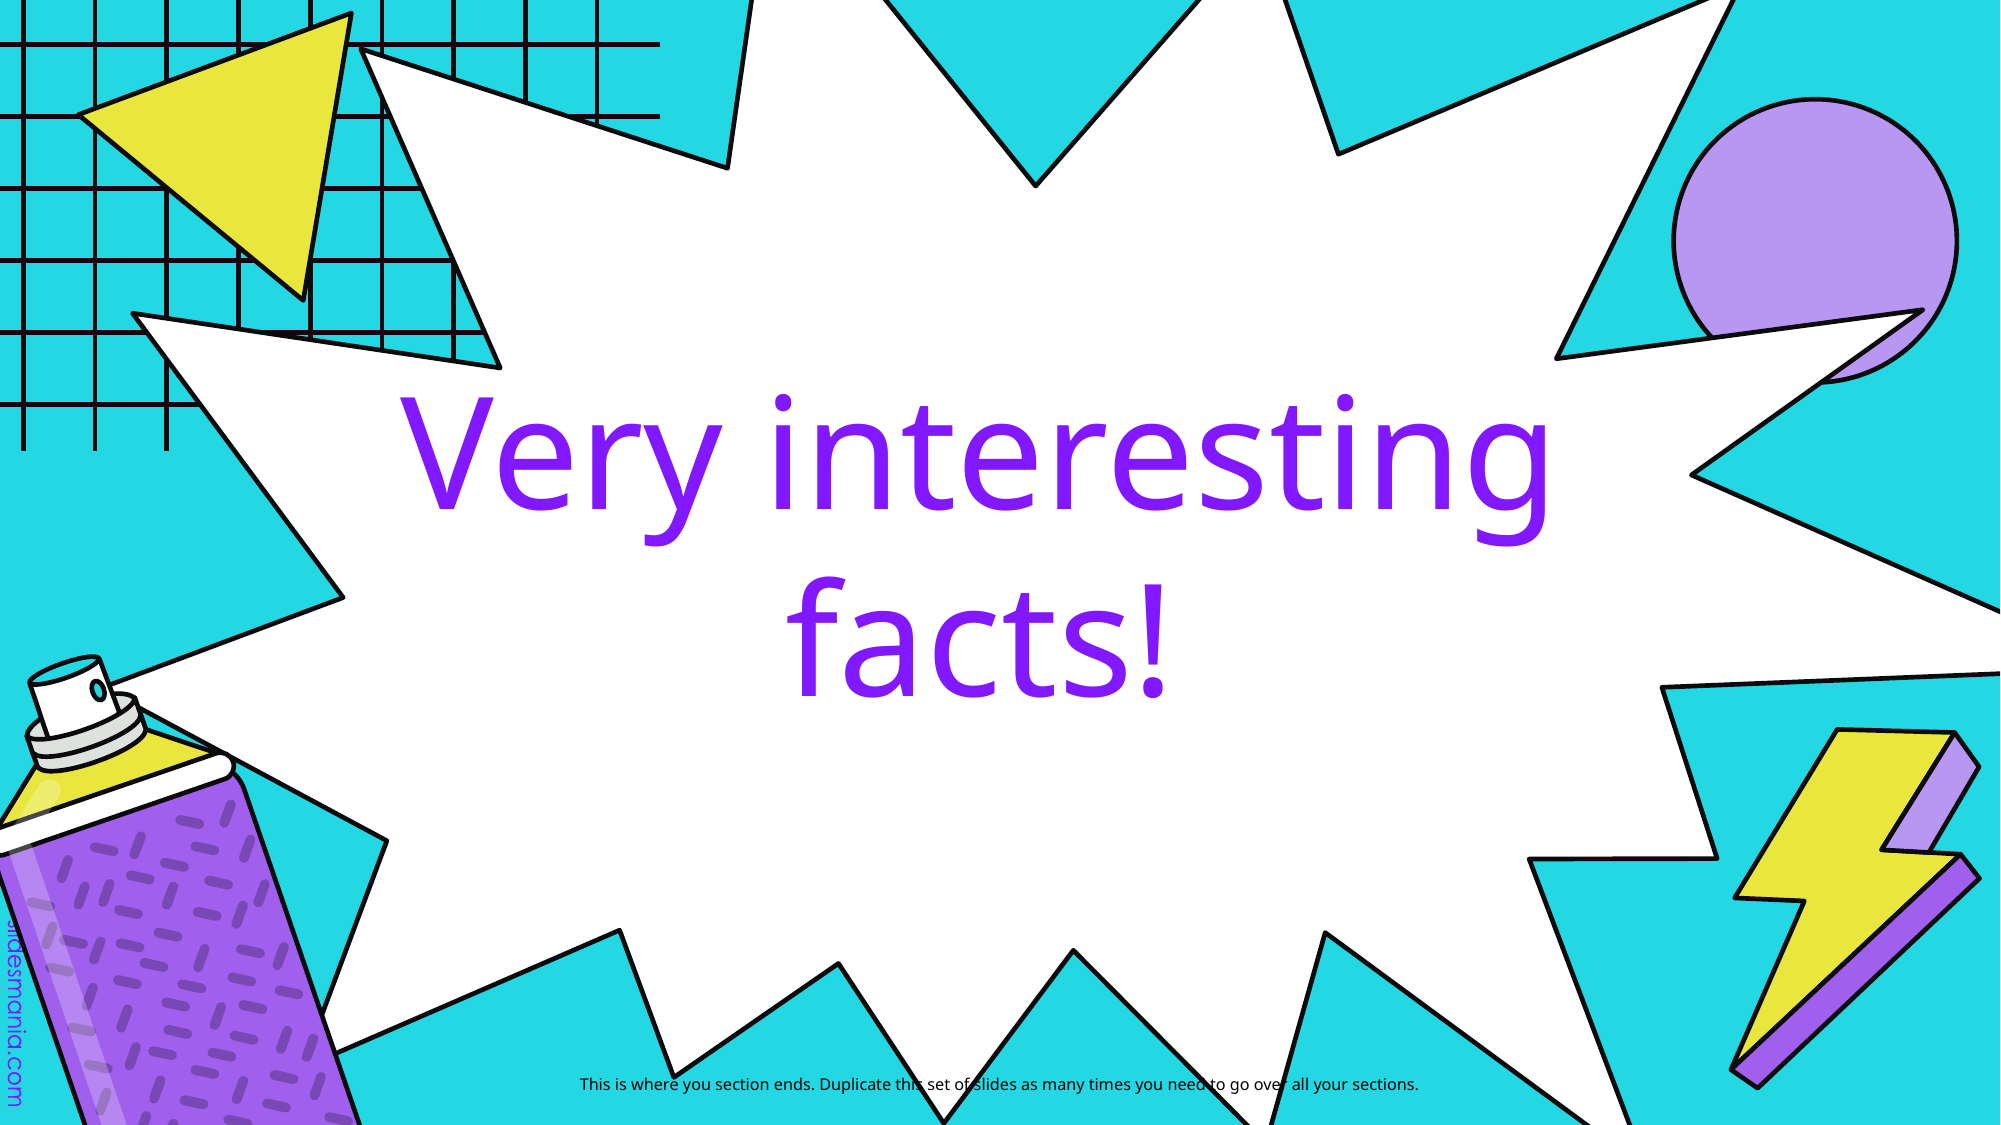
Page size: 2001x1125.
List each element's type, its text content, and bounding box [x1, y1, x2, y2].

title Very interesting facts! [176, 24, 1784, 1051]
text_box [1730, 729, 1980, 1089]
subtitle This is where you section ends. Duplicate this set of slides as many times you need to go over all your sections. [33, 1051, 1967, 1114]
